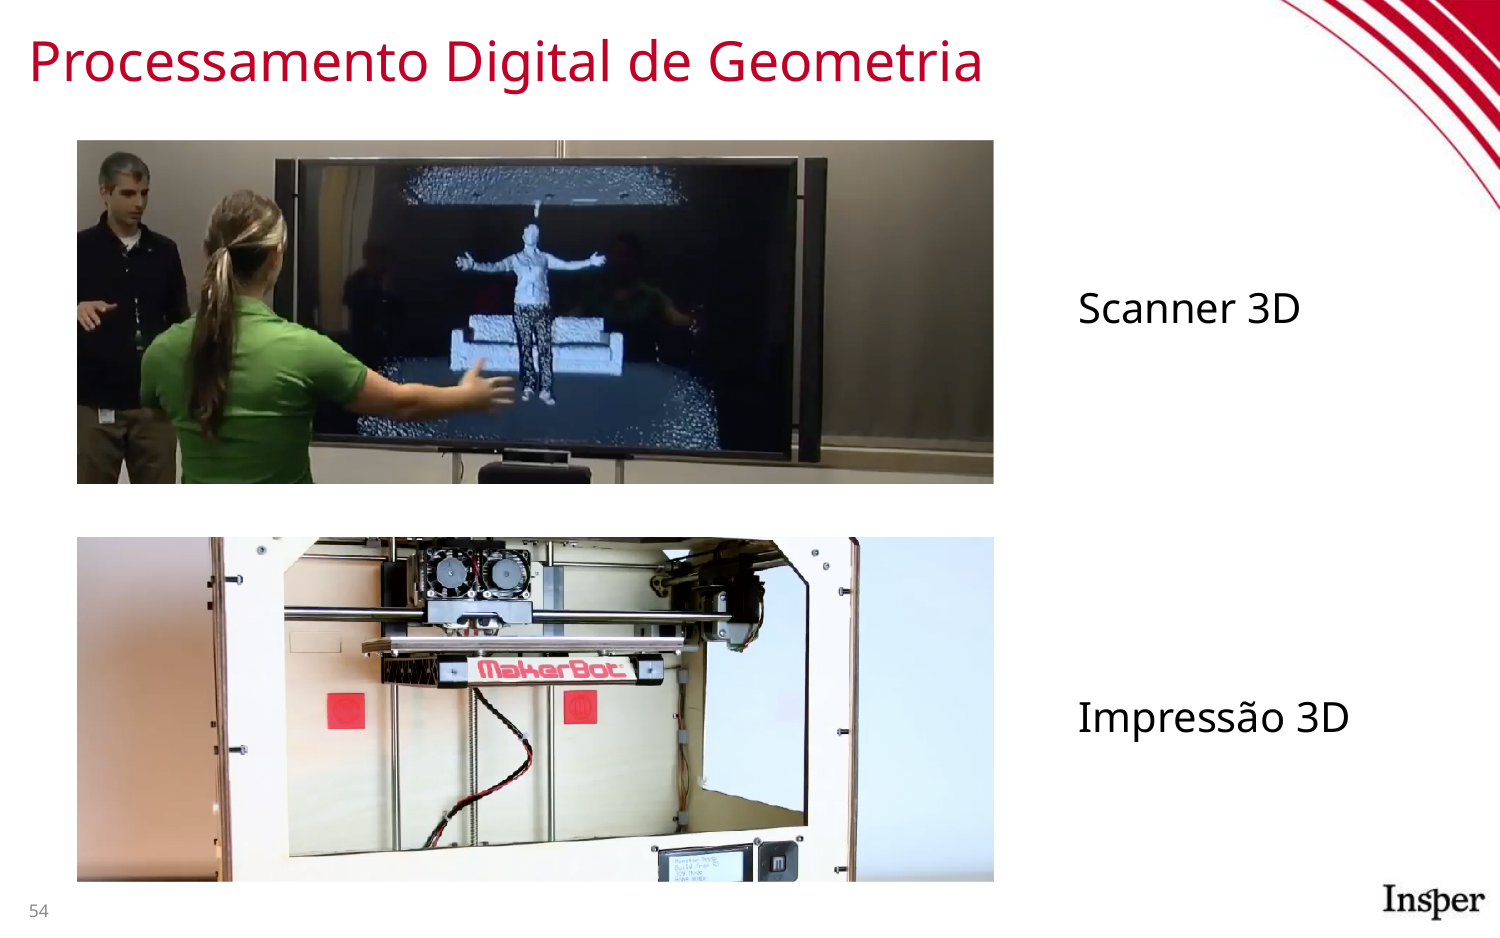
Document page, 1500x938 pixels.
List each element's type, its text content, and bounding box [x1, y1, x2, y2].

title Processamento Digital de Geometria [13, 18, 1397, 104]
picture [77, 0, 1500, 938]
list Scanner 3D Impressão 3D [1063, 157, 1447, 876]
slide_number 54 [0, 887, 78, 938]
